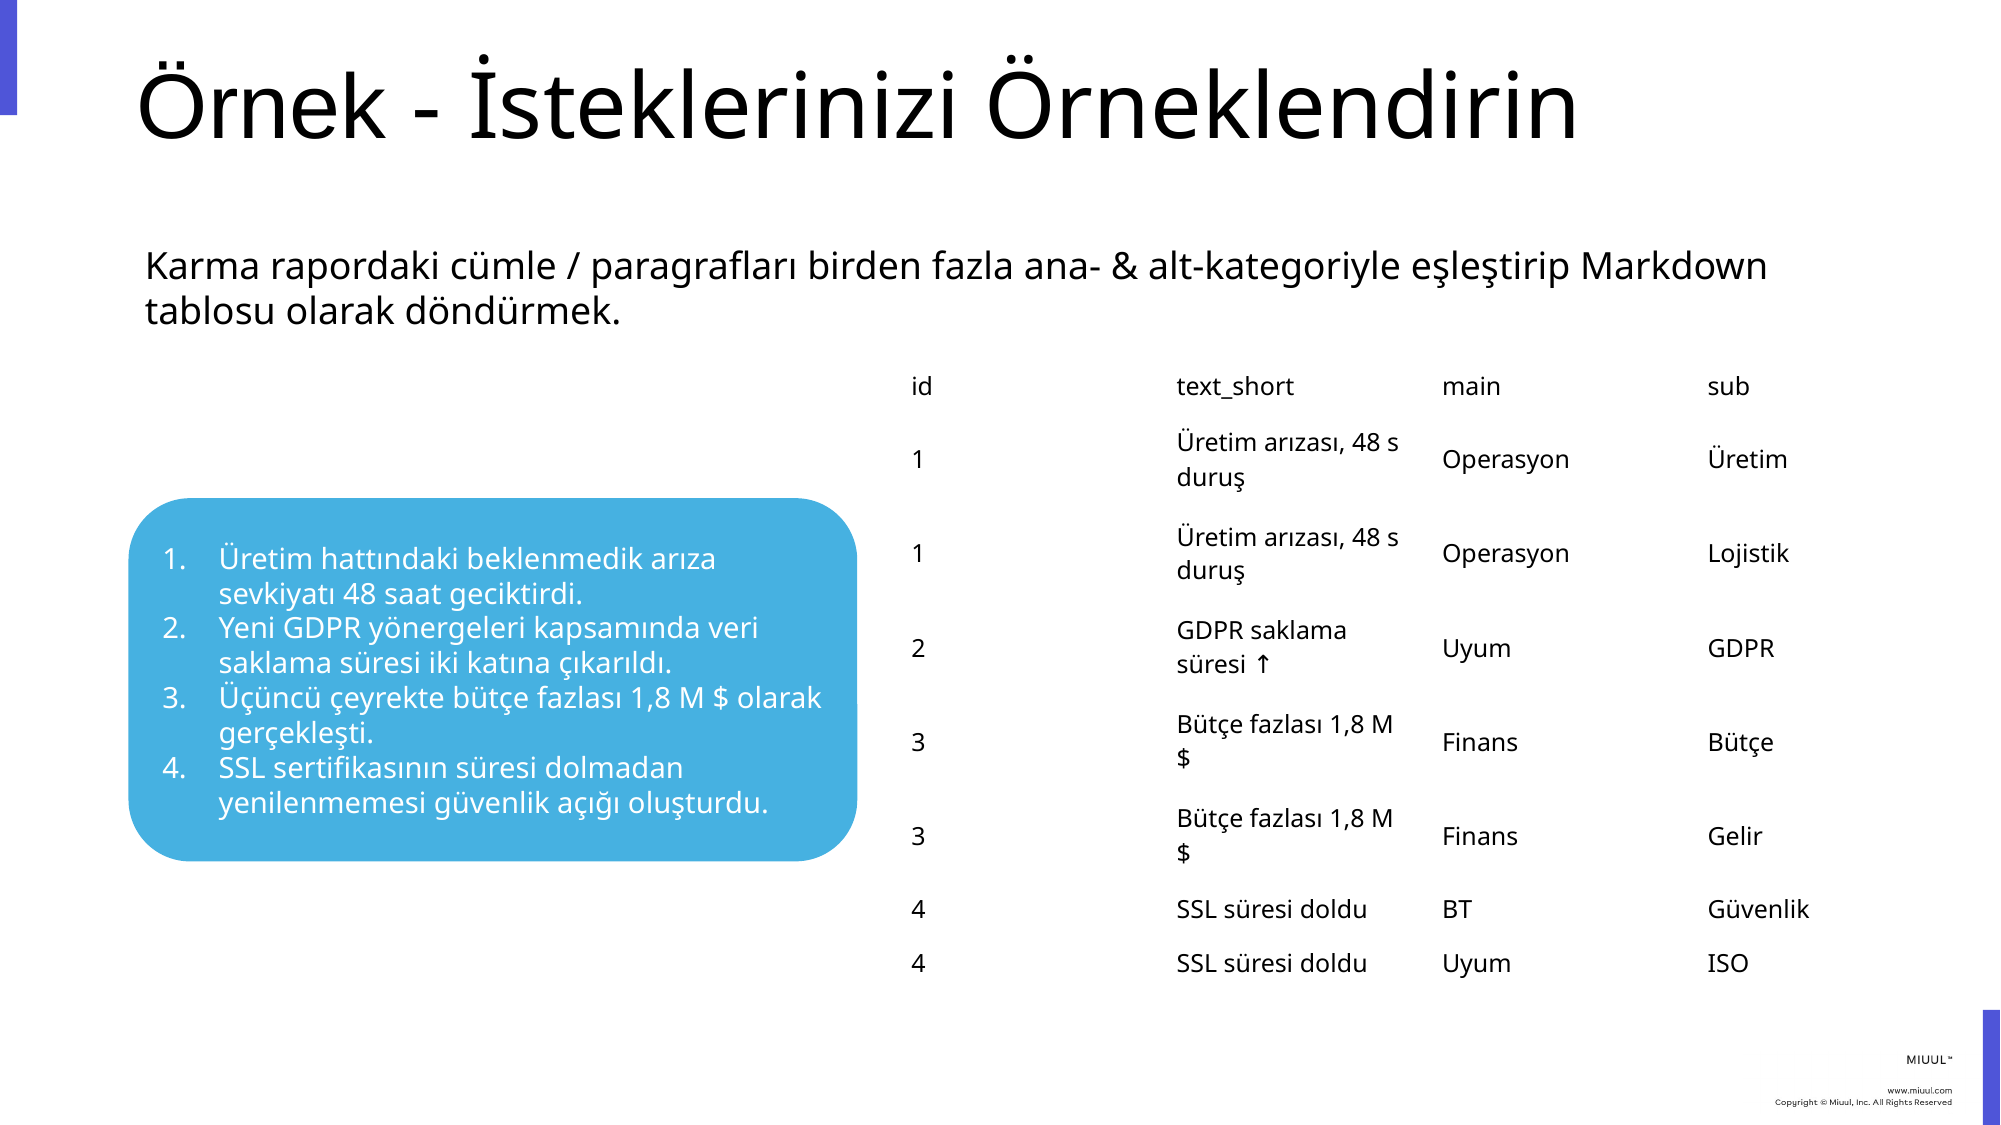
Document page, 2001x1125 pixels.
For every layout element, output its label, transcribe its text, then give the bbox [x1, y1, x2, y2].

table_header id [896, 359, 1162, 412]
title Örnek - İsteklerinizi Örneklendirin [121, 0, 1959, 218]
table_cell Bütçe fazlası 1,8 M $ [1162, 694, 1427, 788]
table_cell 2 [896, 600, 1162, 694]
table_cell 3 [896, 694, 1162, 788]
text_box [0, 0, 18, 116]
table_cell Finans [1427, 788, 1693, 882]
table_cell GDPR saklama süresi ↑ [1162, 600, 1427, 694]
table_cell Lojistik [1693, 506, 1958, 600]
table_cell Bütçe [1693, 694, 1958, 788]
table_cell Uyum [1427, 936, 1693, 990]
table_cell SSL süresi doldu [1162, 882, 1427, 936]
table_cell Üretim [1693, 412, 1958, 506]
text_box Karma rapordaki cümle / paragrafları birden fazla ana- & alt-kategoriyle eşleştirip Markdown tablosu olarak döndürmek. [130, 234, 1870, 340]
table_cell Üretim arızası, 48 s duruş [1162, 506, 1427, 600]
table_cell Gelir [1693, 788, 1958, 882]
table_header text_short [1162, 359, 1427, 412]
table_cell 4 [896, 936, 1162, 990]
table_cell ISO [1693, 936, 1958, 990]
table_cell Operasyon [1427, 506, 1693, 600]
table_cell 1 [896, 412, 1162, 506]
table_cell Uyum [1427, 600, 1693, 694]
table_cell SSL süresi doldu [1162, 936, 1427, 990]
table_cell Güvenlik [1693, 882, 1958, 936]
table_cell GDPR [1693, 600, 1958, 694]
table_cell BT [1427, 882, 1693, 936]
table_cell 1 [896, 506, 1162, 600]
table_cell 3 [896, 788, 1162, 882]
table_header main [1427, 359, 1693, 412]
table_header sub [1693, 359, 1958, 412]
table_cell 4 [896, 882, 1162, 936]
picture [1742, 1050, 1984, 1115]
text_box Üretim hattındaki beklenmedik arıza sevkiyatı 48 saat geciktirdi. Yeni GDPR yönergeleri kapsamında veri saklama süresi iki katına çıkarıldı. Üçüncü çeyrekte bütçe fazlası 1,8 M $ olarak gerçekleşti. SSL sertifikasının süresi dolmadan yenilenmemesi güvenlik açığı oluşturdu. [128, 498, 858, 862]
text_box [1982, 1009, 2000, 1125]
table_cell Bütçe fazlası 1,8 M $ [1162, 788, 1427, 882]
table_cell Finans [1427, 694, 1693, 788]
table_cell Üretim arızası, 48 s duruş [1162, 412, 1427, 506]
table_cell Operasyon [1427, 412, 1693, 506]
